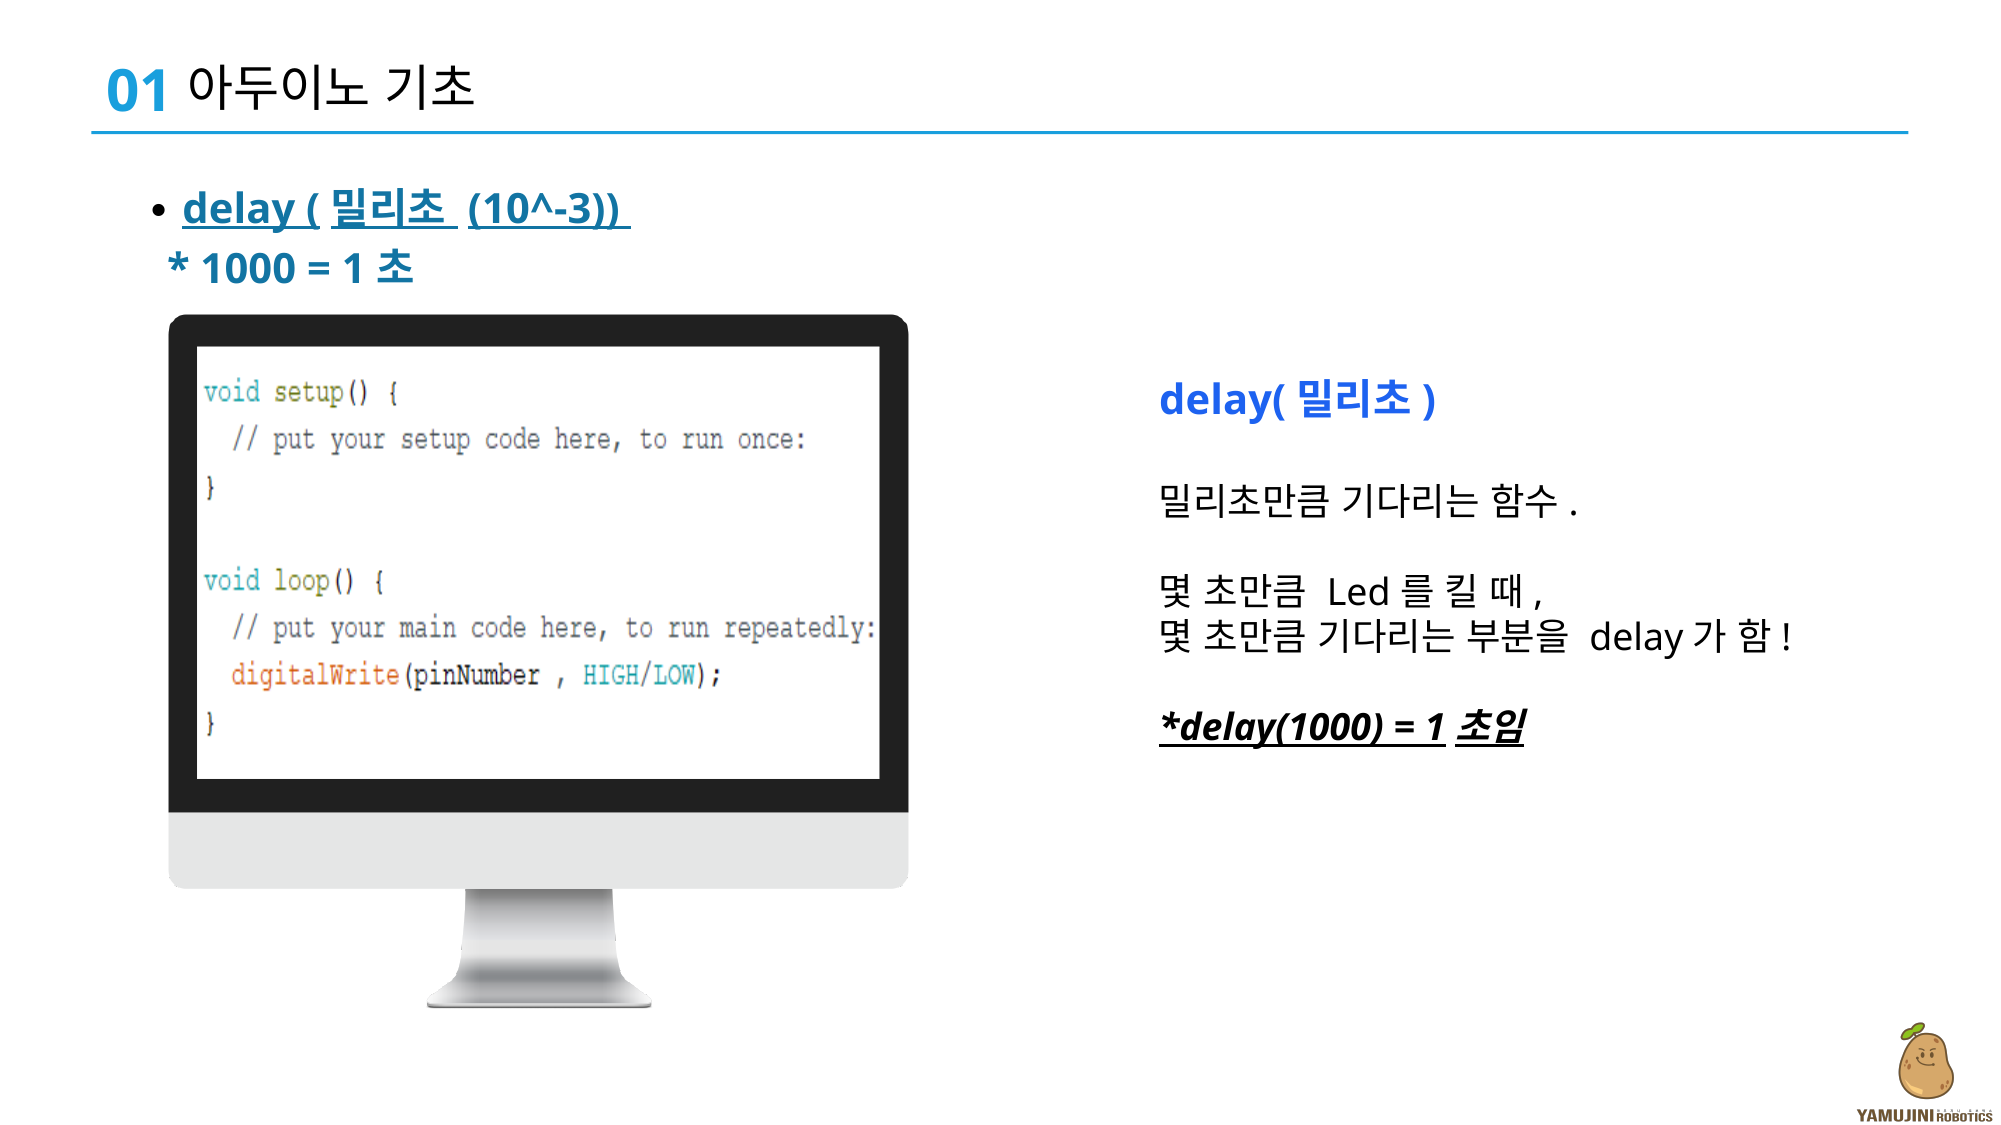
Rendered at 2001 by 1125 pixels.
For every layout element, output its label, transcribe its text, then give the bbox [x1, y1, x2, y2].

text_box 밀리초만큼 기다리는 함수. 몇 초만큼 Led를 킬 때, 몇 초만큼 기다리는 부분을 delay가 함! *delay(1000) = 1초임 [1144, 470, 1845, 756]
picture [138, 287, 939, 1043]
text_box delay(밀리초) [1144, 365, 1830, 431]
text_box 아두이노 기초 [172, 49, 492, 125]
text_box [90, 130, 1909, 135]
text_box 01 [91, 45, 188, 131]
text_box ∙ delay (밀리초 (10^-3)) * 1000 = 1초 [130, 164, 918, 299]
